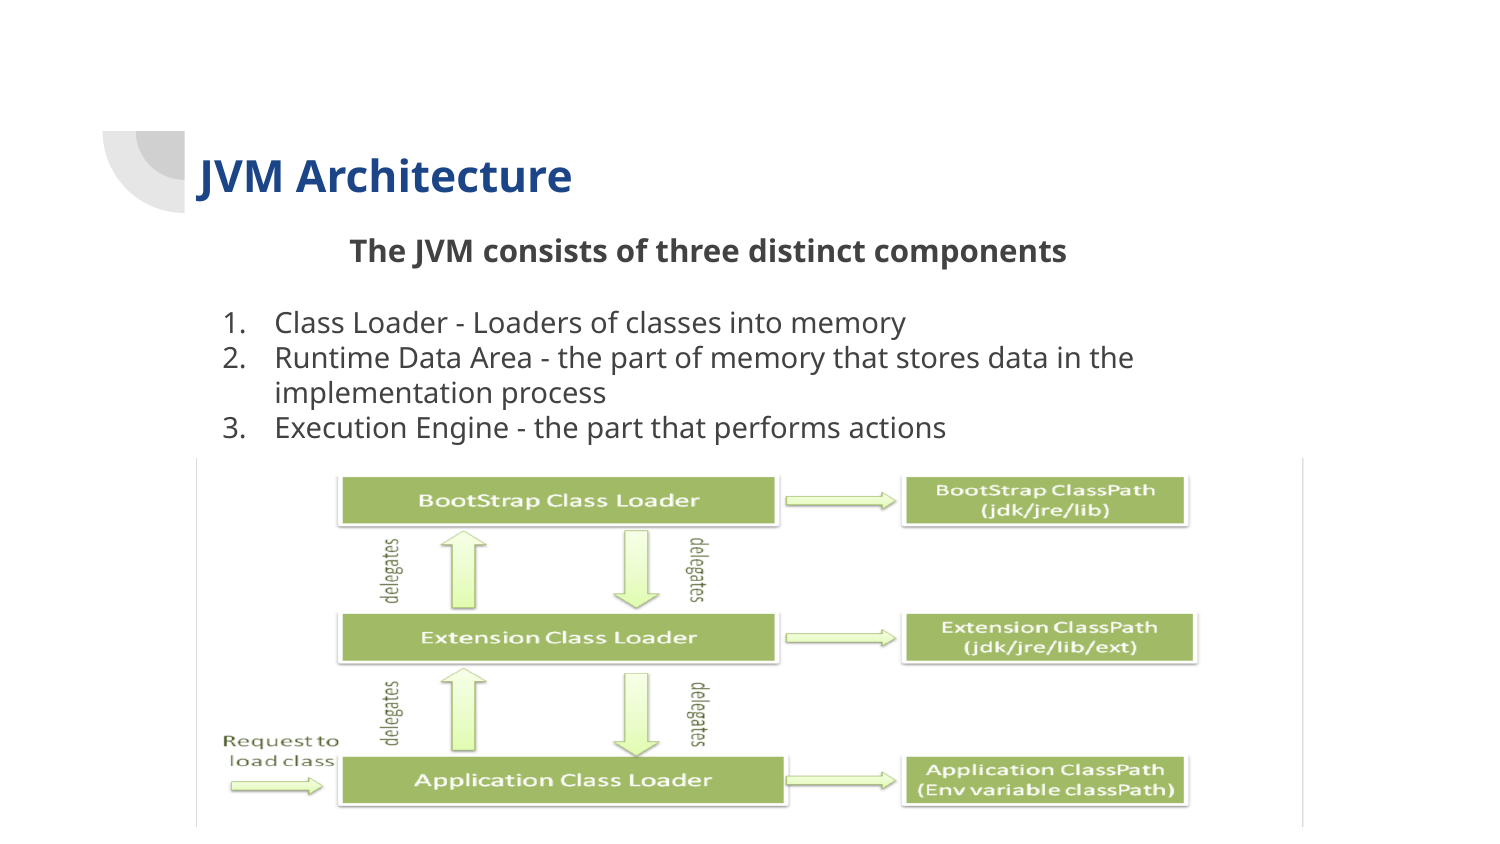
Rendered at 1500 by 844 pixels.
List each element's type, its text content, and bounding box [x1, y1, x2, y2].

list The JVM consists of three distinct components Class Loader - Loaders of classes into memory Runtime Data Area - the part of memory that stores data in the implementation process Execution Engine - the part that performs actions [184, 216, 1238, 827]
picture [196, 458, 1304, 827]
title JVM Architecture [184, 132, 1368, 217]
